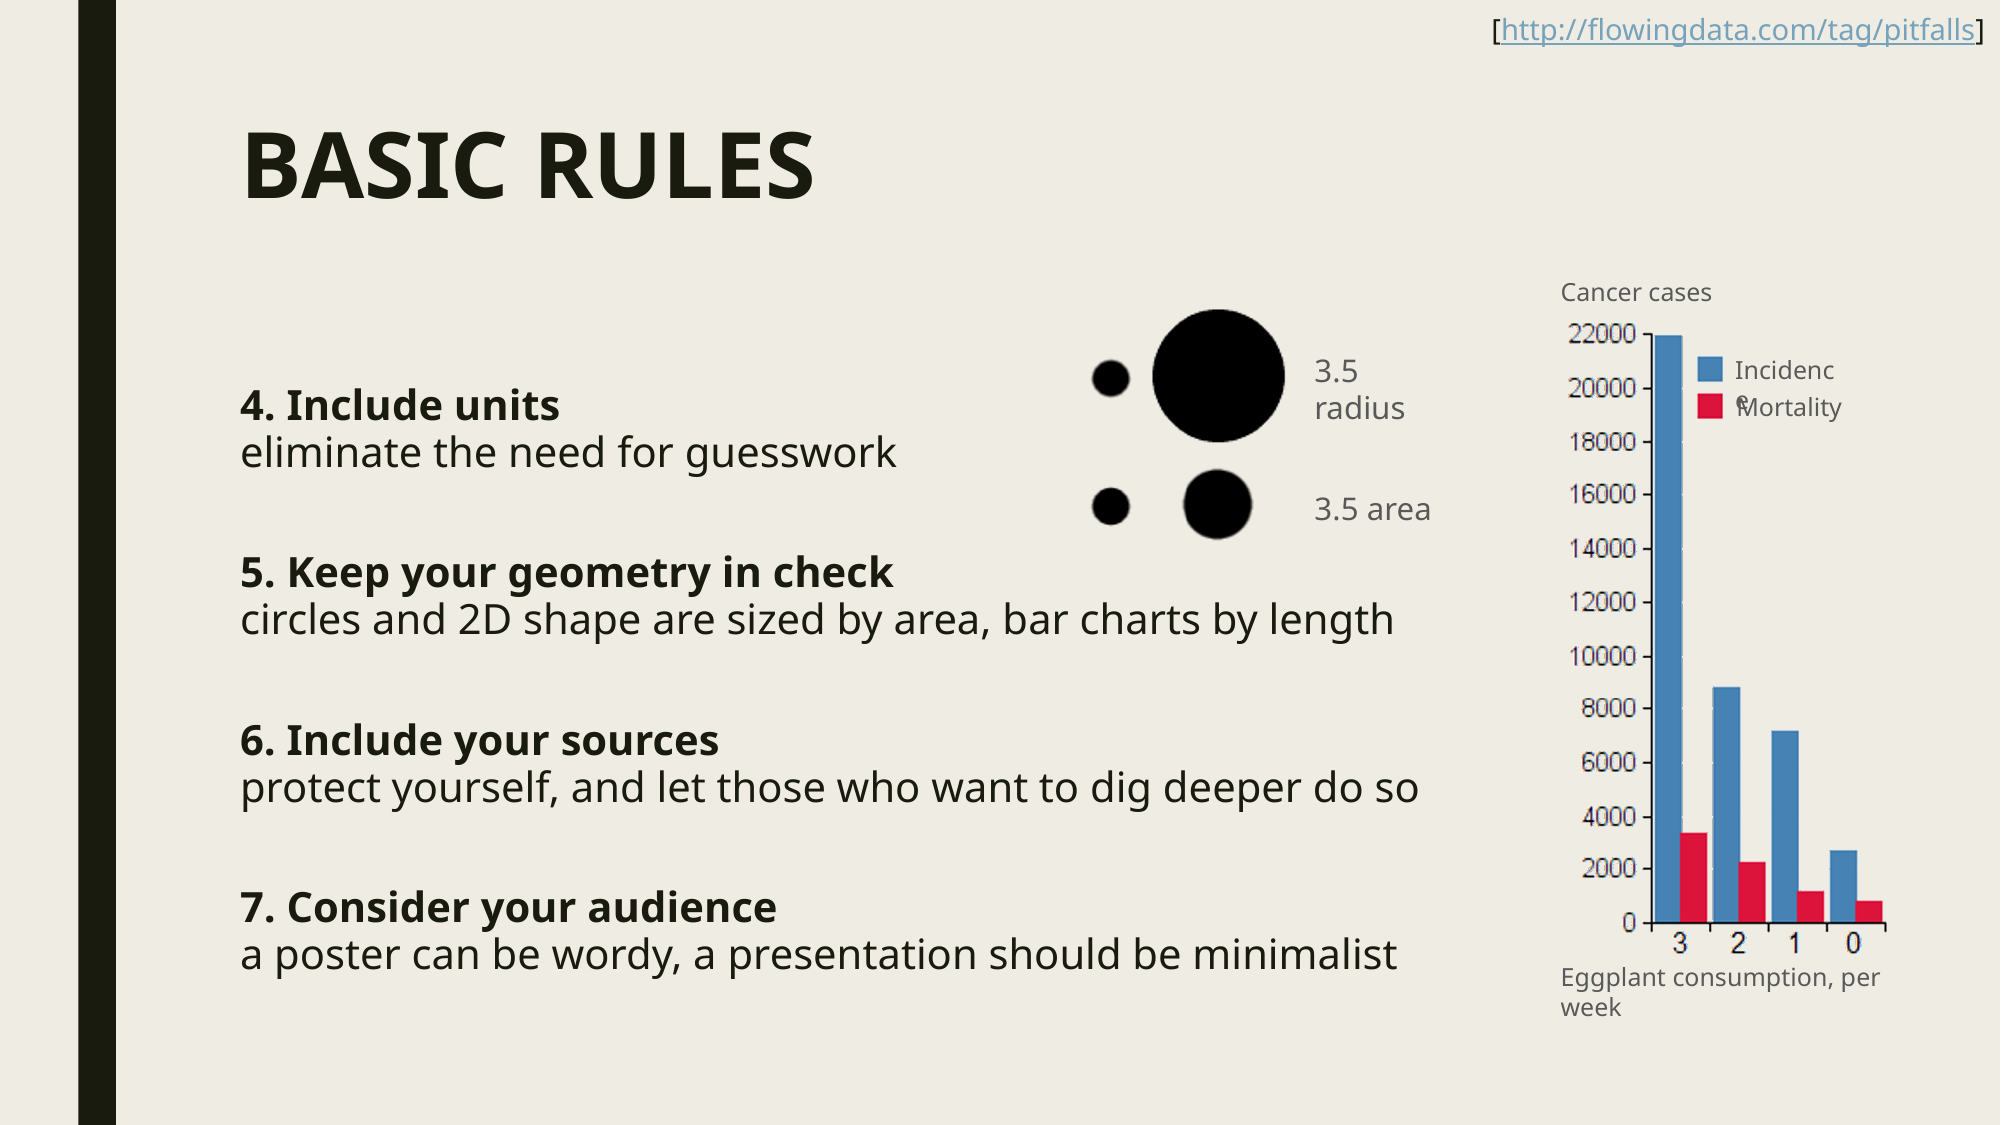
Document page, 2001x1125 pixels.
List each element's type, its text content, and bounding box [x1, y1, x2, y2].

picture [1563, 309, 1895, 959]
text_box [http://flowingdata.com/tag/pitfalls] [1369, 0, 2000, 60]
text_box 3.5 radius [1299, 343, 1468, 434]
list 4. Include units eliminate the need for guesswork 5. Keep your geometry in check circles and 2D shape are sized by area, bar charts by length 6. Include your sources protect yourself, and let those who want to dig deeper do so 7. Consider your audience a poster can be wordy, a presentation should be minimalist [225, 375, 1563, 963]
text_box Cancer cases [1545, 268, 1930, 314]
picture [1084, 304, 1290, 543]
text_box 3.5 area [1299, 481, 1468, 534]
title BASIC RULES [225, 112, 1800, 357]
text_box Eggplant consumption, per week [1545, 953, 1930, 1029]
